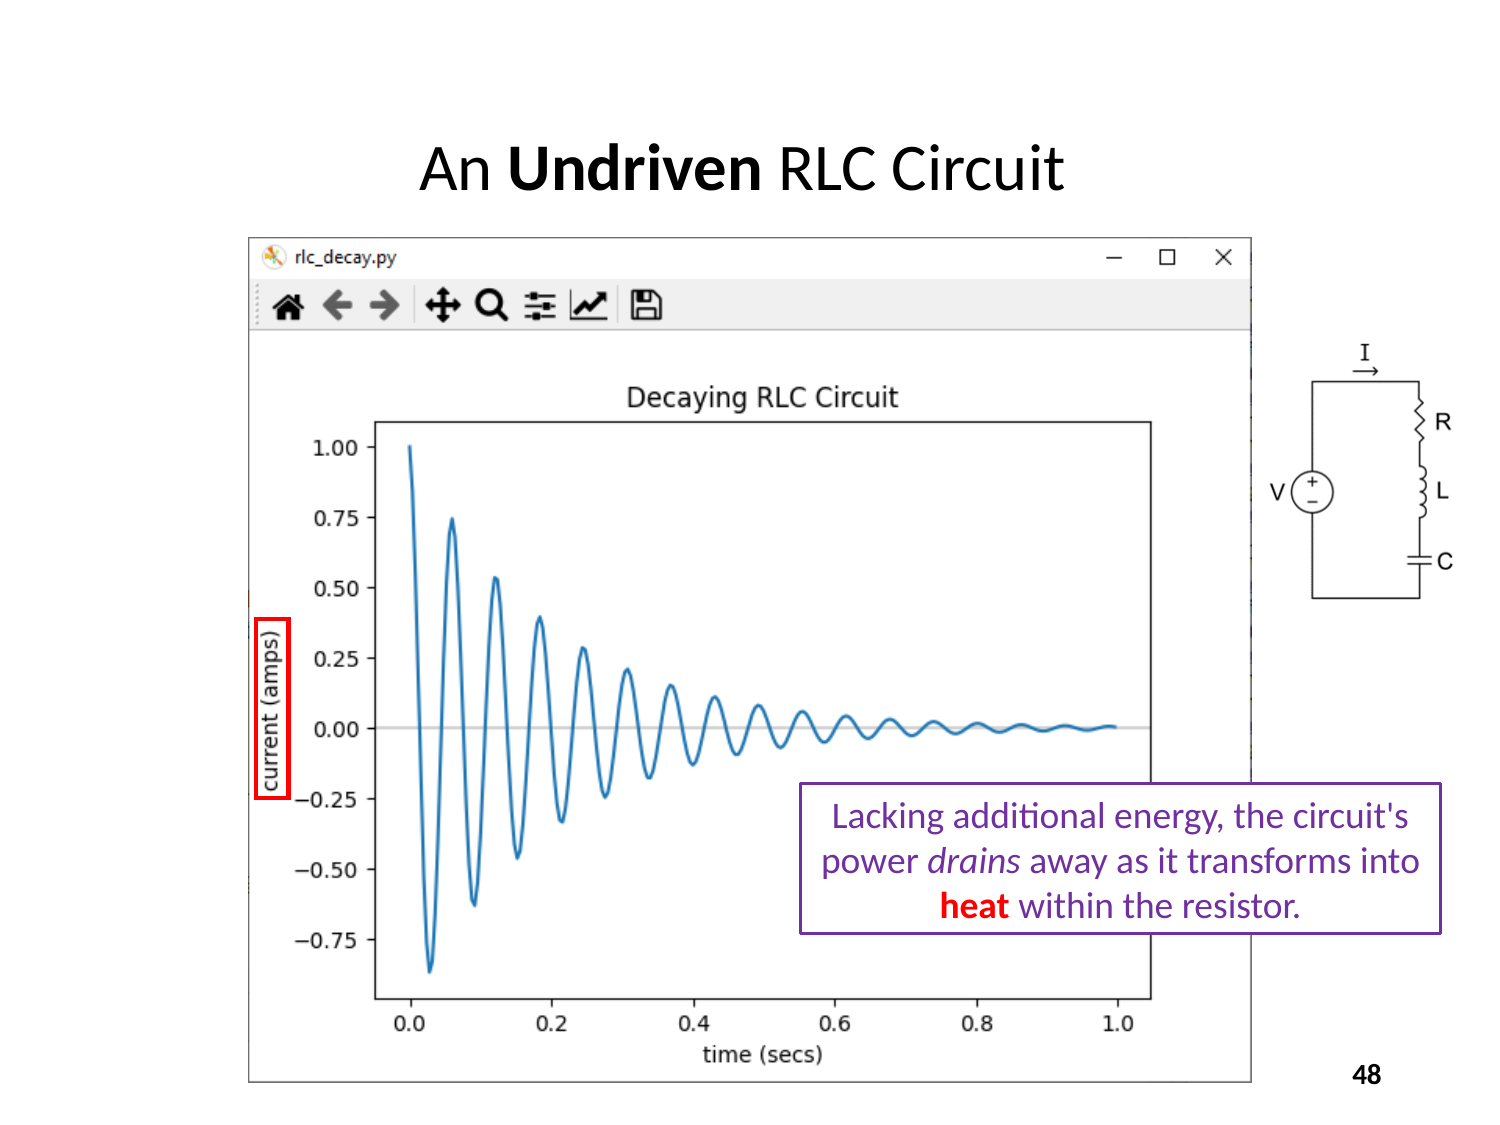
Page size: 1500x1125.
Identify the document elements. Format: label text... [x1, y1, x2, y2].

title An Undriven RLC Circuit [103, 59, 1397, 278]
picture [248, 237, 1252, 1083]
text_box Lacking additional energy, the circuit's power drains away as it transforms into heat within the resistor. [1252, 783, 1441, 934]
picture [1263, 336, 1459, 607]
slide_number 48 [1059, 1042, 1397, 1103]
